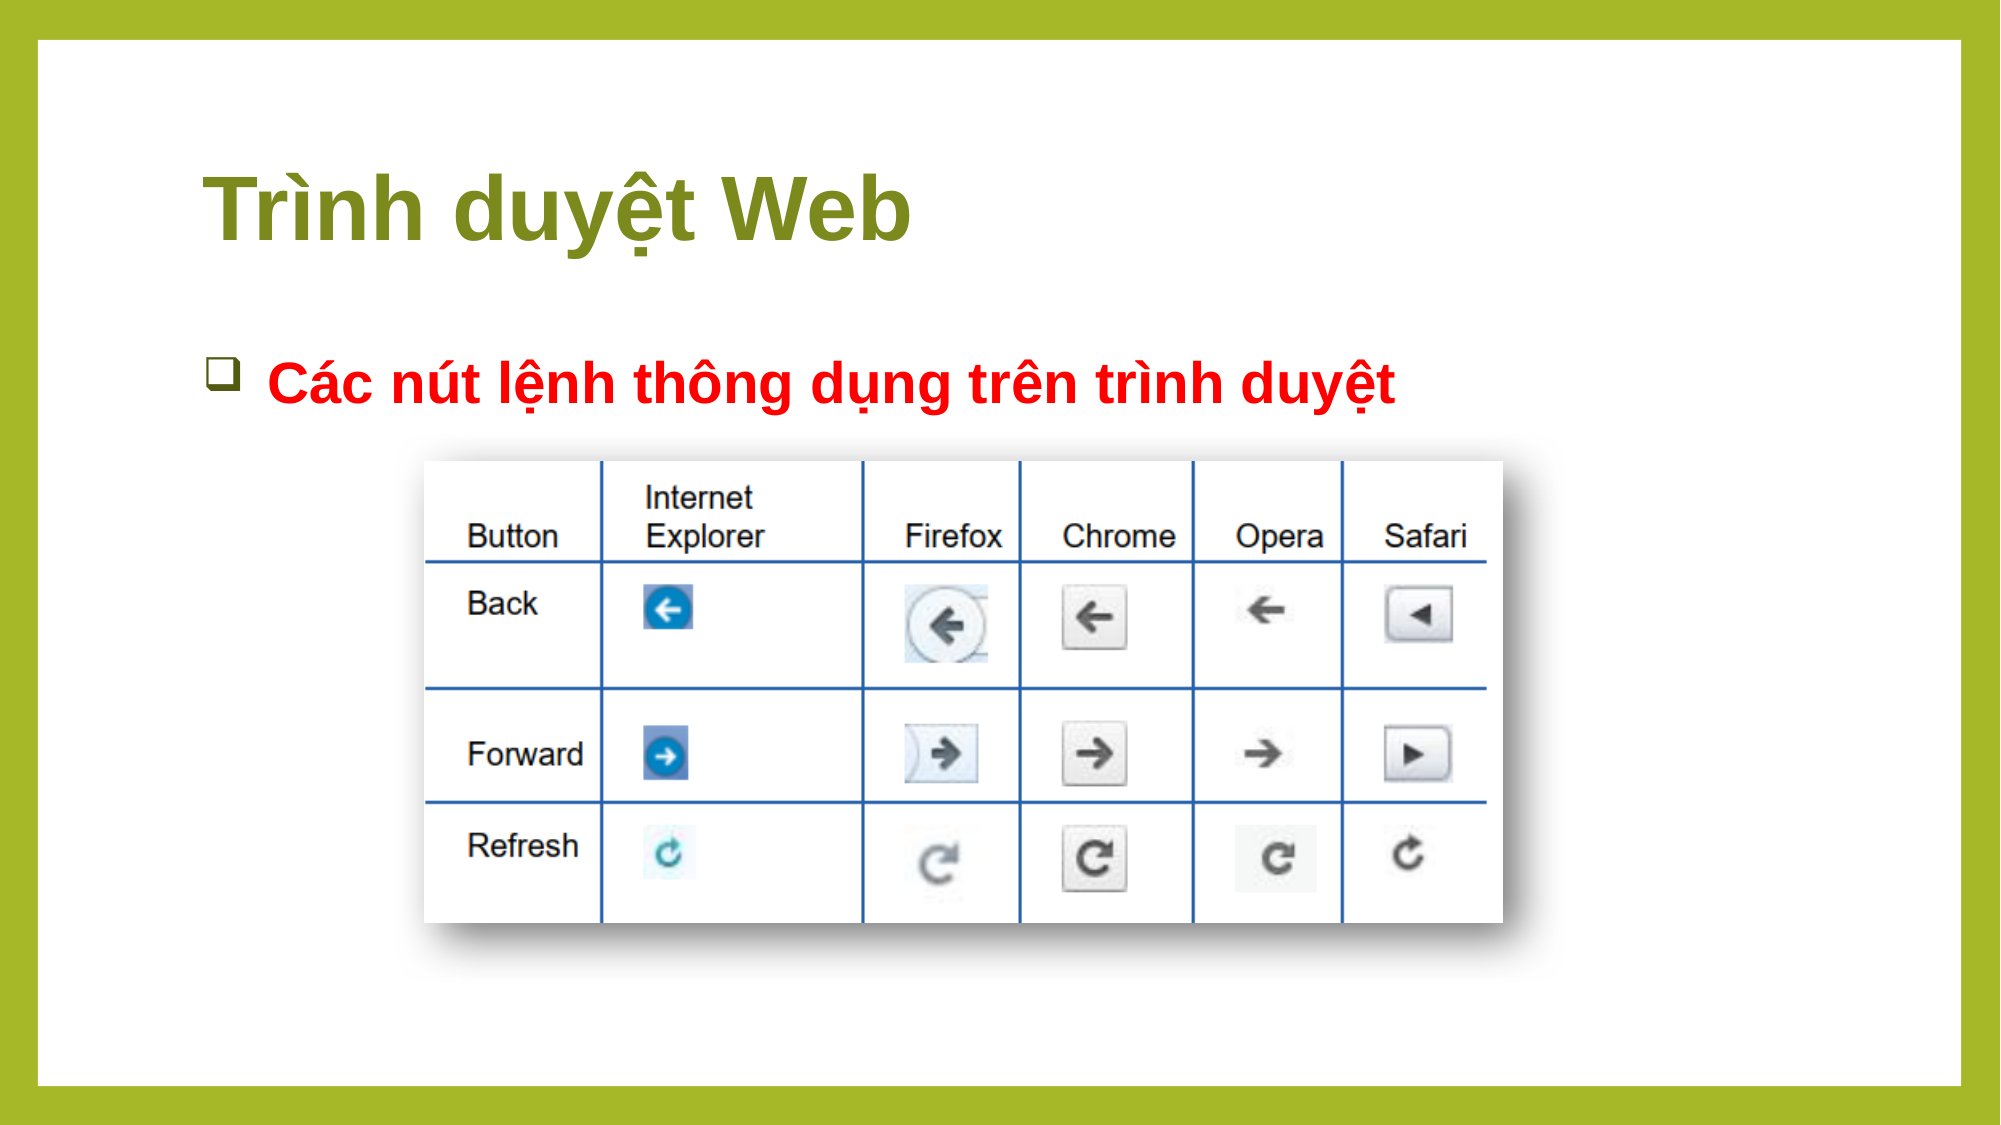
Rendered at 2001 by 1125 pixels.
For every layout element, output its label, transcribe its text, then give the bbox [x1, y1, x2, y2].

list Các nút lệnh thông dụng trên trình duyệt [187, 337, 1808, 1000]
picture [424, 460, 1504, 923]
title Trình duyệt Web [187, 99, 1808, 323]
